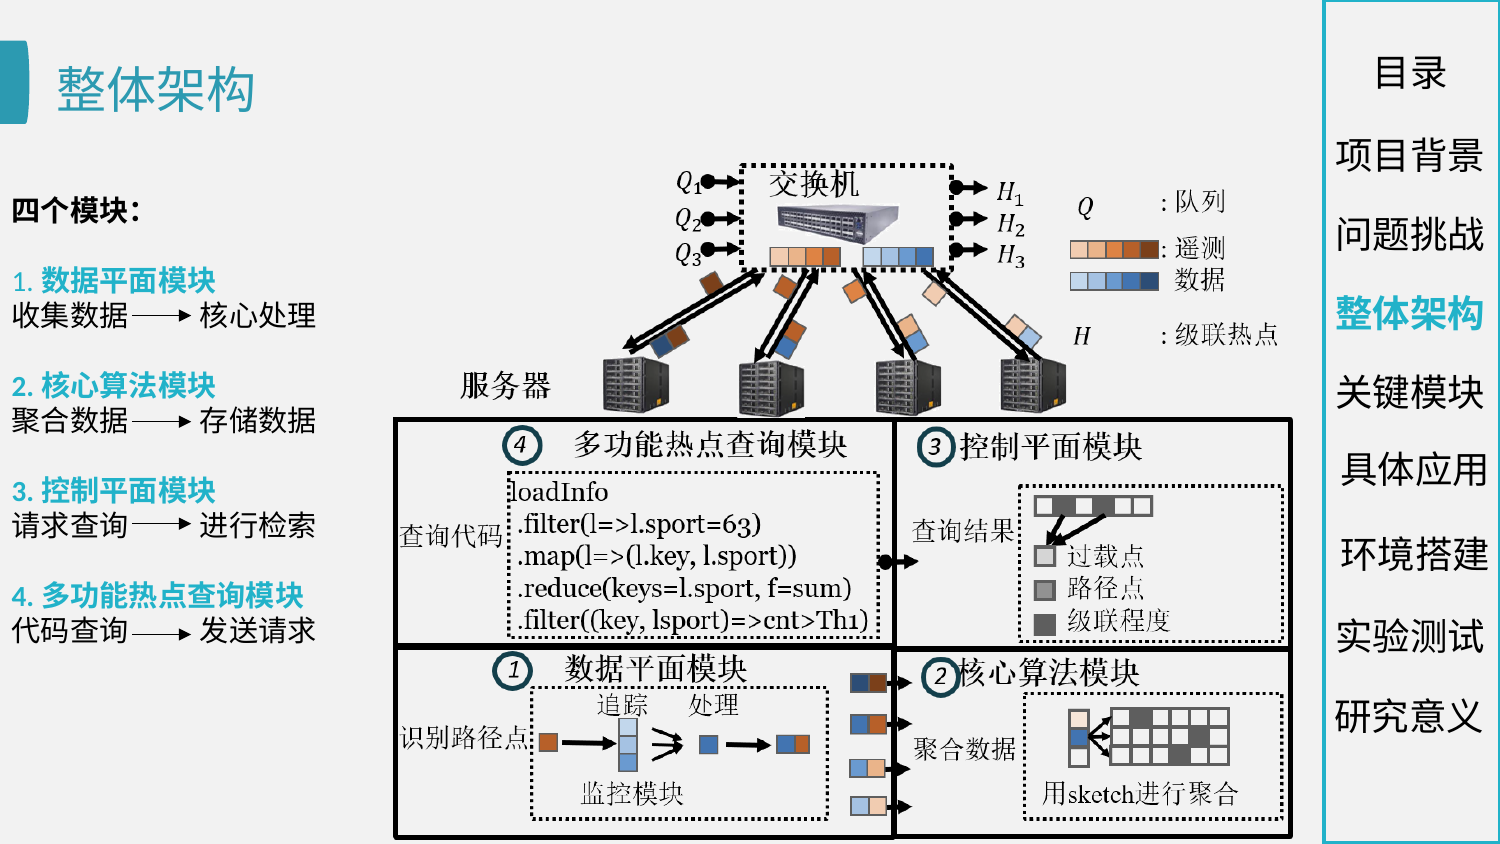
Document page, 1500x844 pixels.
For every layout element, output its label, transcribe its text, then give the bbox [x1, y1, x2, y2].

picture [353, 160, 1325, 842]
text_box [1322, 0, 1500, 844]
title 整体架构 [41, 43, 1322, 134]
text_box 四个模块： 1.数据平面模块 收集数据 核心处理 2.核心算法模块 聚合数据 存储数据 3.控制平面模块 请求查询 进行检索 4.多功能热点查询模块 代码查询 发送请求 [0, 185, 348, 655]
